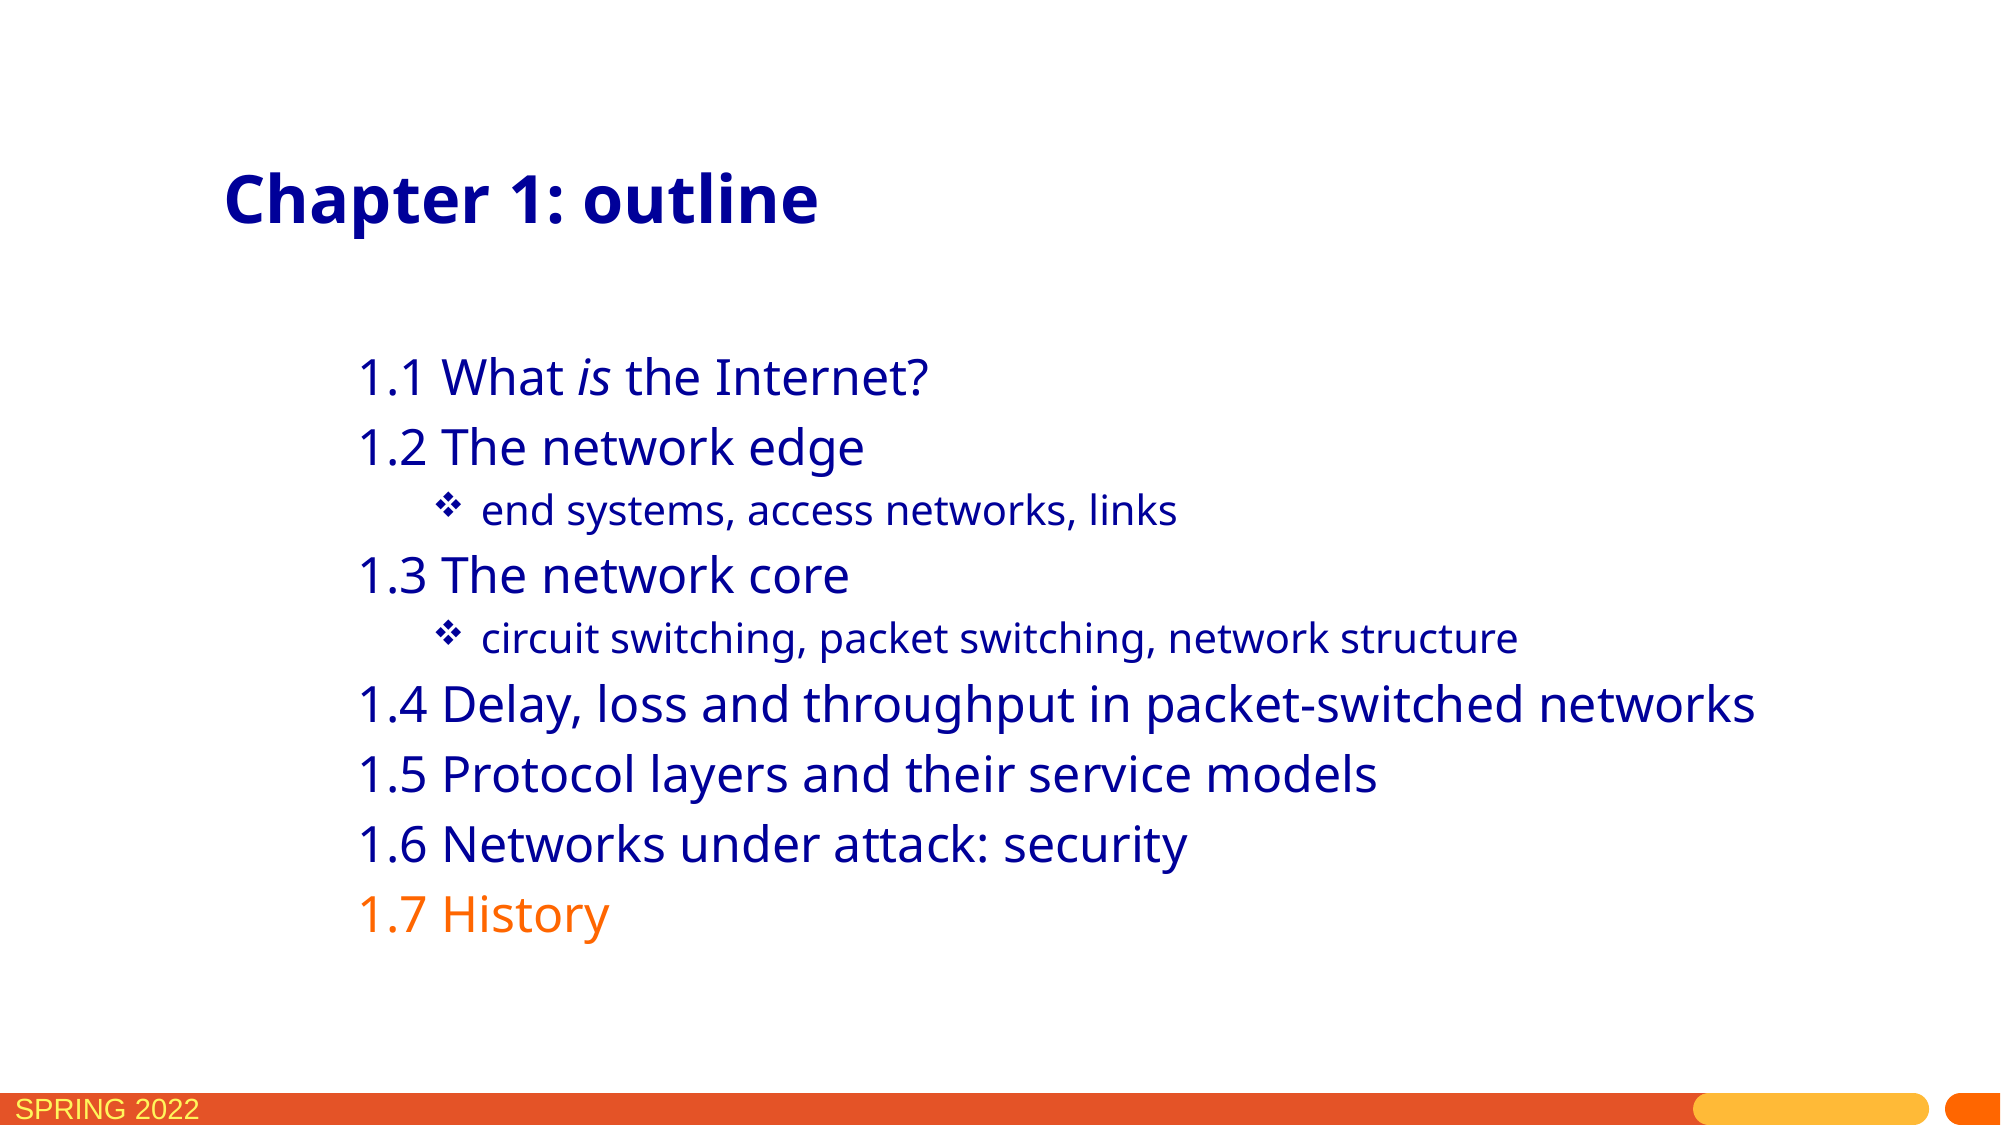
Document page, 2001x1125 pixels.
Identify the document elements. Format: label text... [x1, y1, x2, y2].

title Chapter 1: outline [208, 137, 1914, 256]
list 1.1 What is the Internet? 1.2 The network edge end systems, access networks, links 1.3 The network core circuit switching, packet switching, network structure 1.4 Delay, loss and throughput in packet-switched networks 1.5 Protocol layers and their service models 1.6 Networks under attack: security 1.7 History [267, 338, 1914, 1035]
